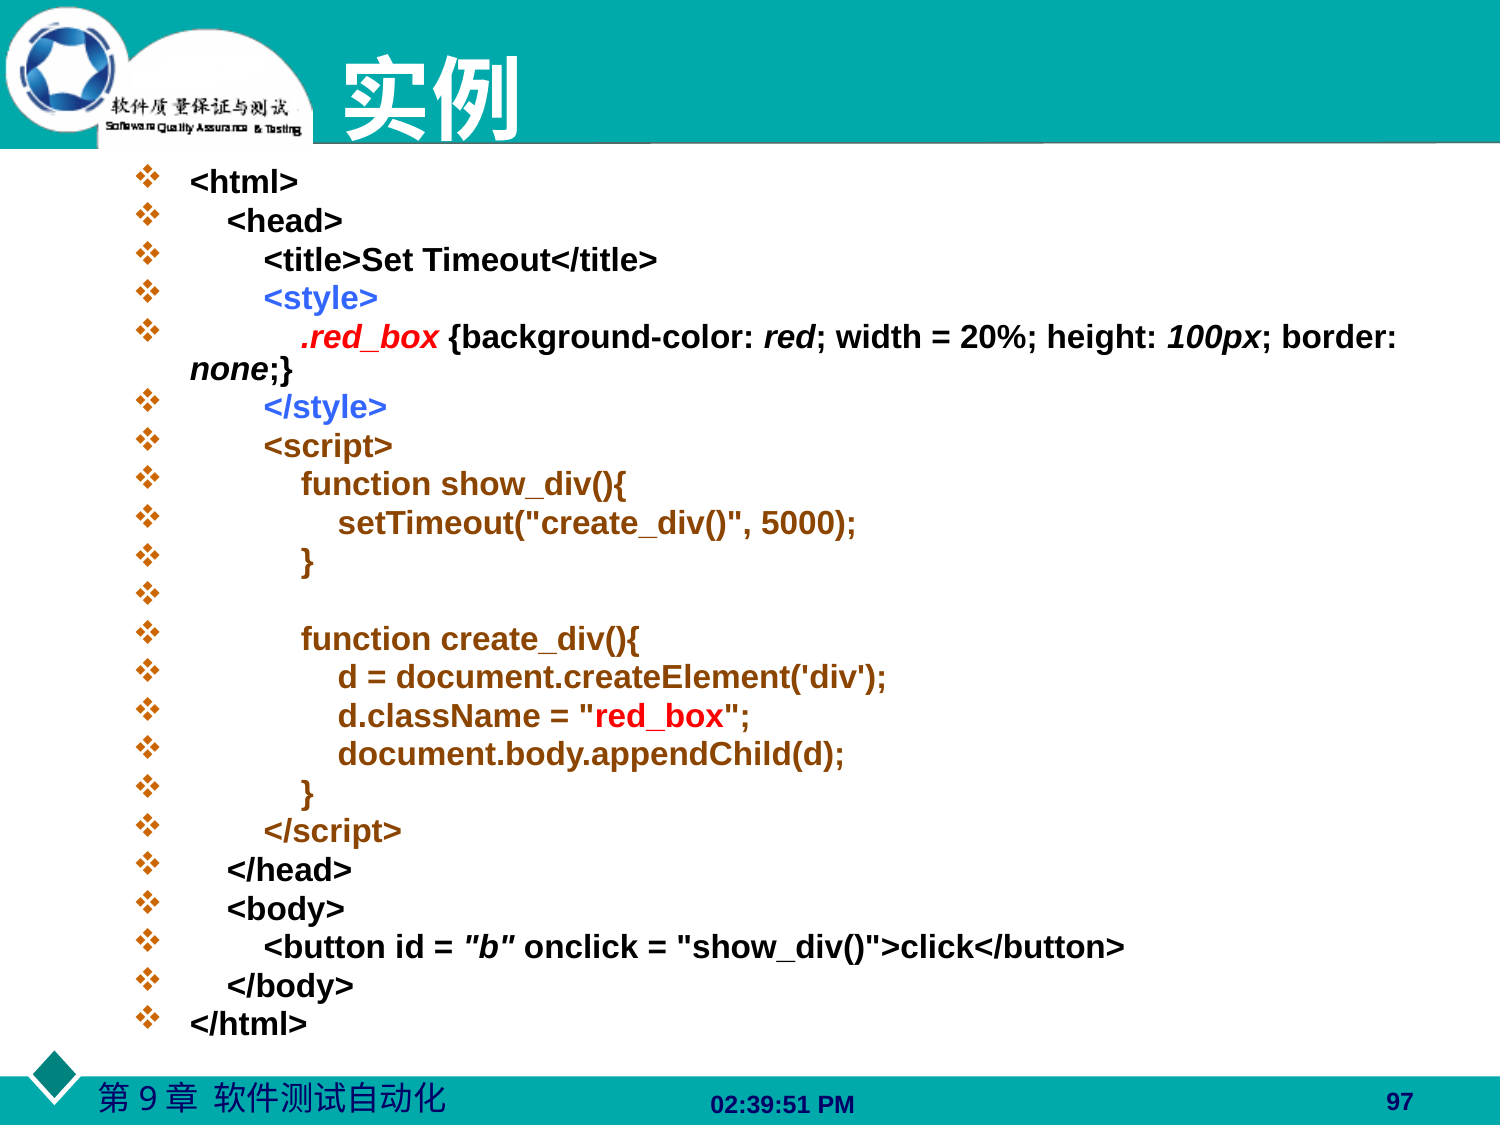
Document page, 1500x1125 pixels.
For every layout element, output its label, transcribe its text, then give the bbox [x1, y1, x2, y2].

list <html> <head> <title>Set Timeout</title> <style> .red_box {background-color: red; width = 20%; height: 100px; border: none;} </style> <script> function show_div(){ setTimeout("create_div()", 5000); } function create_div(){ d = document.createElement('div'); d.className = "red_box"; document.body.appendChild(d); } </script> </head> <body> <button id = "b" onclick = "show_div()">click</button> </body> </html> [117, 160, 1417, 1061]
slide_number 97 [1116, 1077, 1430, 1125]
picture [0, 0, 313, 149]
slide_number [695, 1081, 1046, 1125]
title 实例 [324, 30, 1500, 163]
